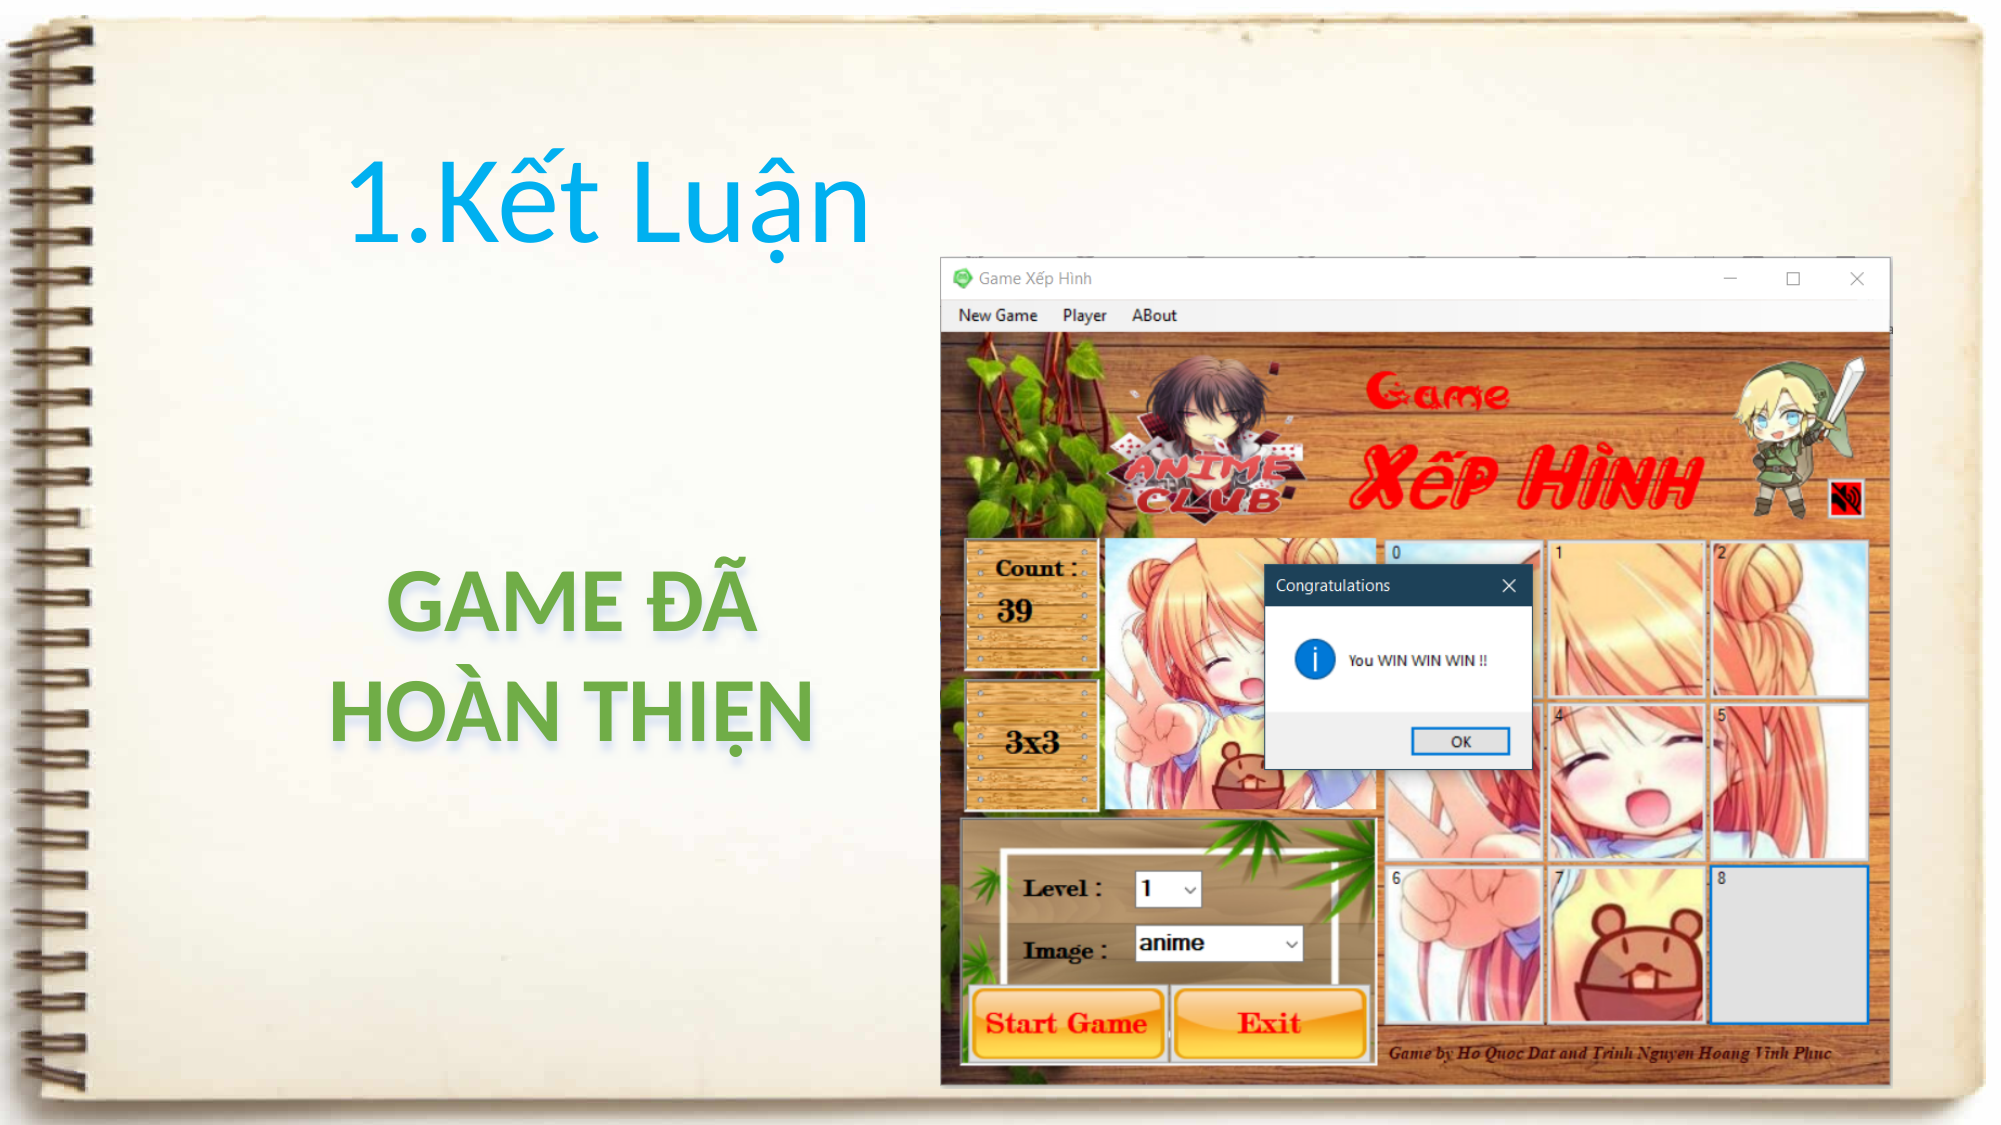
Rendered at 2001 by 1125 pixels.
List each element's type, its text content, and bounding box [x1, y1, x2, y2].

text_box GAME ĐÃ HOÀN THIỆN [267, 532, 878, 768]
text_box 1.Kết Luận [38, 110, 1176, 275]
picture [0, 0, 2001, 1125]
